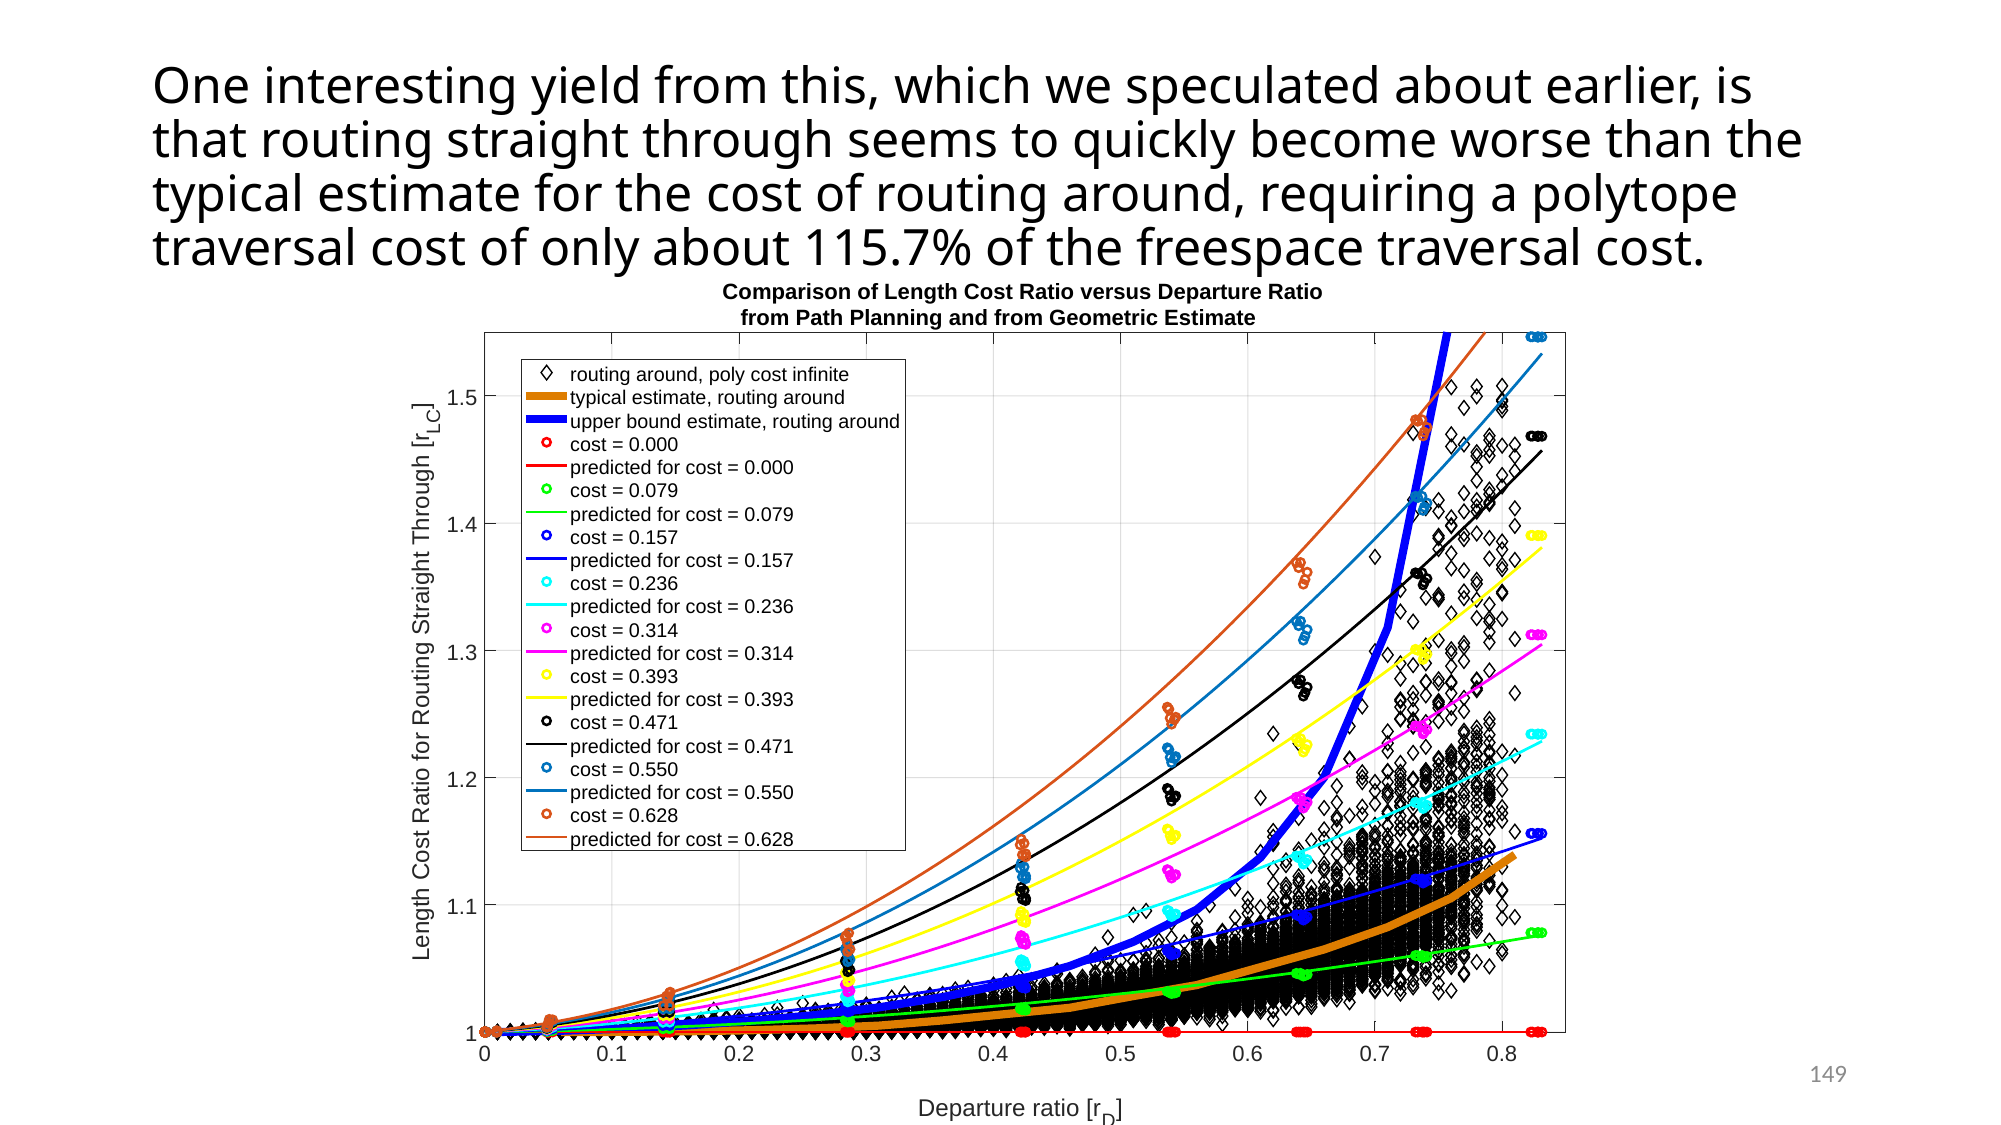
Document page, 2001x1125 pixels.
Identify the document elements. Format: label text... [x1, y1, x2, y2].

picture [303, 268, 1697, 1125]
slide_number 149 [1697, 1042, 1863, 1103]
title One interesting yield from this, which we speculated about earlier, is that routing straight through seems to quickly become worse than the typical estimate for the cost of routing around, requiring a polytope traversal cost of only about 115.7% of the freespace traversal cost. [137, 59, 1863, 278]
